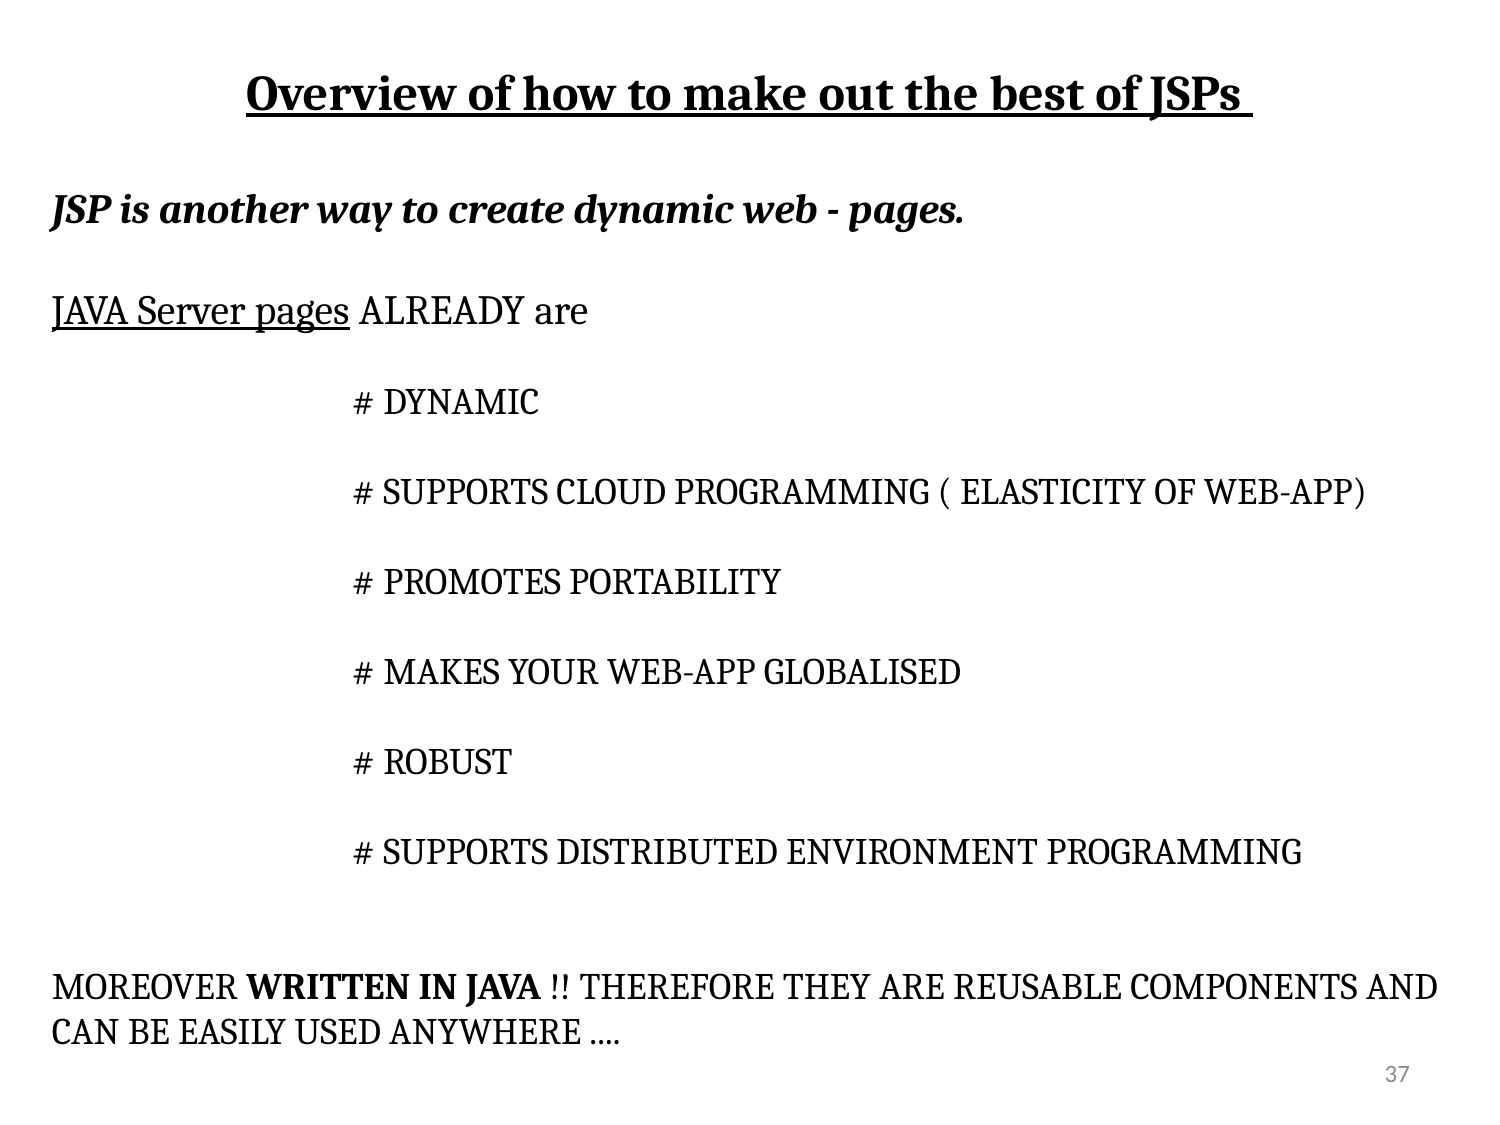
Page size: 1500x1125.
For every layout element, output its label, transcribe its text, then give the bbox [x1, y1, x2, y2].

slide_number 37 [1074, 1060, 1425, 1103]
title Overview of how to make out the best of JSPs [74, 0, 1425, 174]
text_box JSP is another way to create dynamic web - pages. JAVA Server pages ALREADY are # DYNAMIC # SUPPORTS CLOUD PROGRAMMING ( ELASTICITY OF WEB-APP) # PROMOTES PORTABILITY # MAKES YOUR WEB-APP GLOBALISED # ROBUST # SUPPORTS DISTRIBUTED ENVIRONMENT PROGRAMMING MOREOVER WRITTEN IN JAVA !! THEREFORE THEY ARE REUSABLE COMPONENTS AND CAN BE EASILY USED ANYWHERE .... [37, 174, 1462, 1060]
